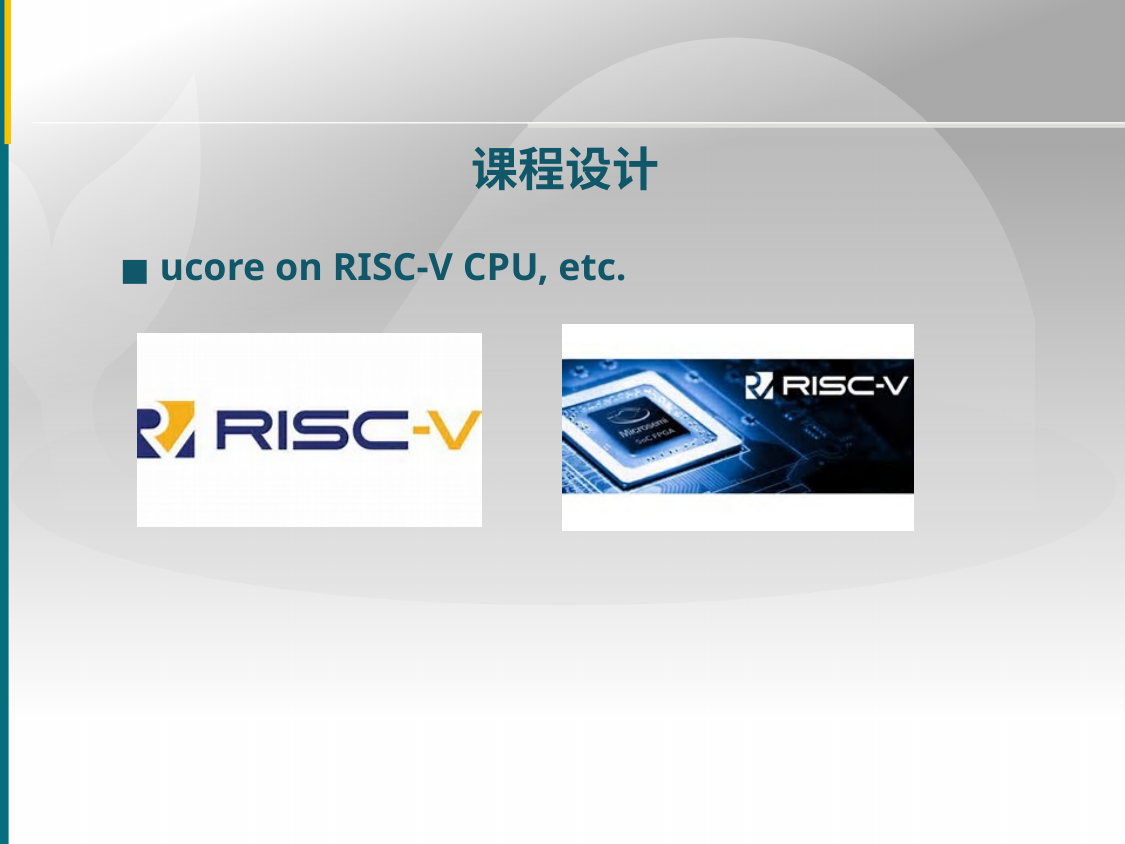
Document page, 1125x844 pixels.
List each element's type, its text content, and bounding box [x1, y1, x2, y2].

text_box 课程设计 [457, 131, 721, 203]
text_box ■ ucore on RISC-V CPU, etc. [105, 235, 1073, 296]
picture [0, 0, 1125, 844]
